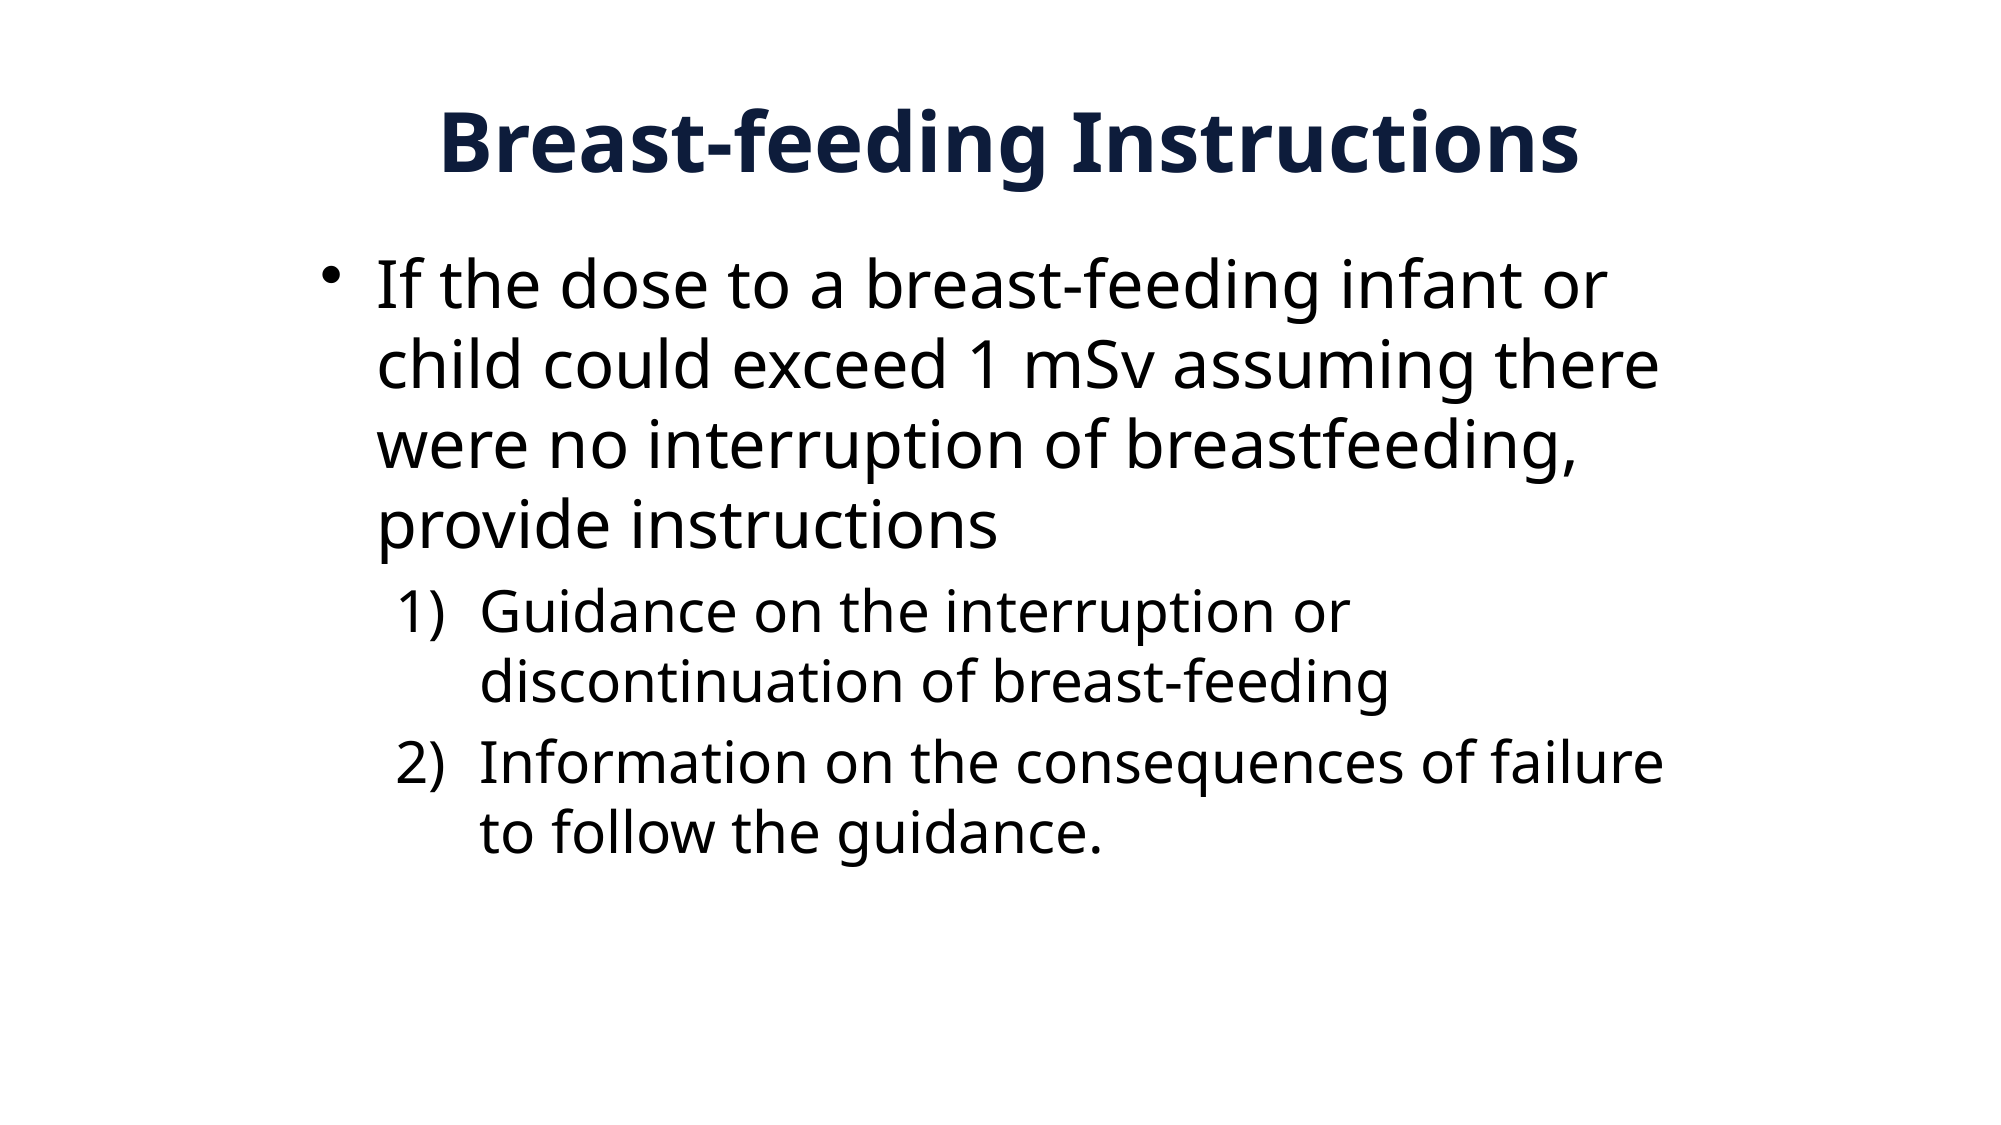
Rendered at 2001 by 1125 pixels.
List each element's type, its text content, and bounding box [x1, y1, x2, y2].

text_box If the dose to a breast-feeding infant or child could exceed 1 mSv assuming there were no interruption of breastfeeding, provide instructions Guidance on the interruption or discontinuation of breast-feeding Information on the consequences of failure to follow the guidance. [305, 234, 1714, 879]
text_box Breast-feeding Instructions [305, 45, 1714, 233]
